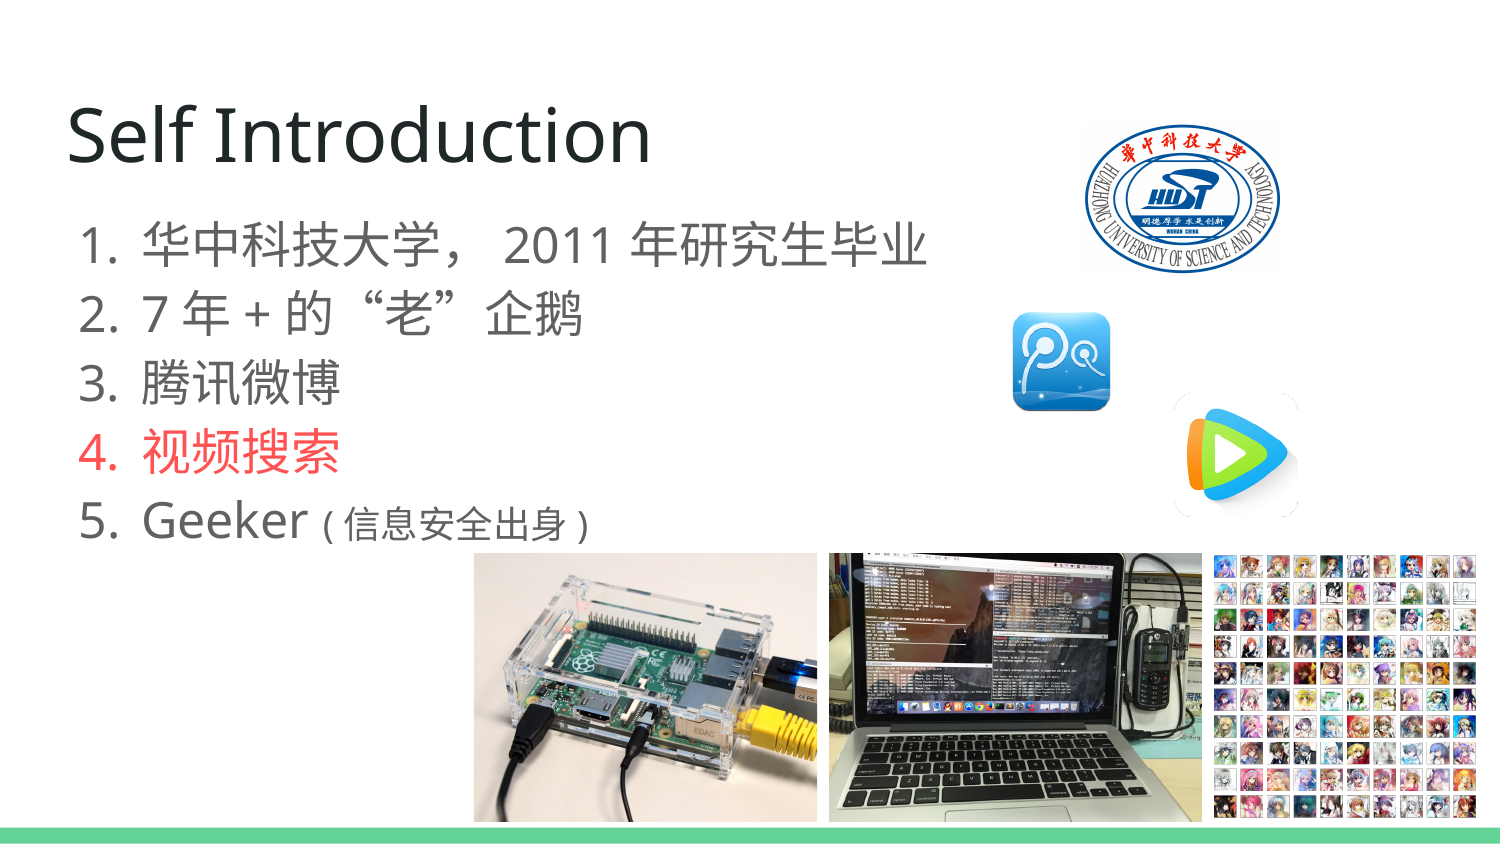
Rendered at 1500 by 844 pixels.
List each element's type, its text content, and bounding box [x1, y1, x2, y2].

picture [1209, 553, 1477, 823]
picture [1000, 303, 1125, 418]
picture [1081, 122, 1283, 277]
title Self Introduction [51, 72, 1449, 167]
picture [1174, 393, 1298, 517]
picture [829, 553, 1203, 823]
list 华中科技大学，2011年研究生毕业 7年+的“老”企鹅 腾讯微博 视频搜索 Geeker (信息安全出身) [51, 189, 1449, 750]
picture [473, 553, 818, 823]
